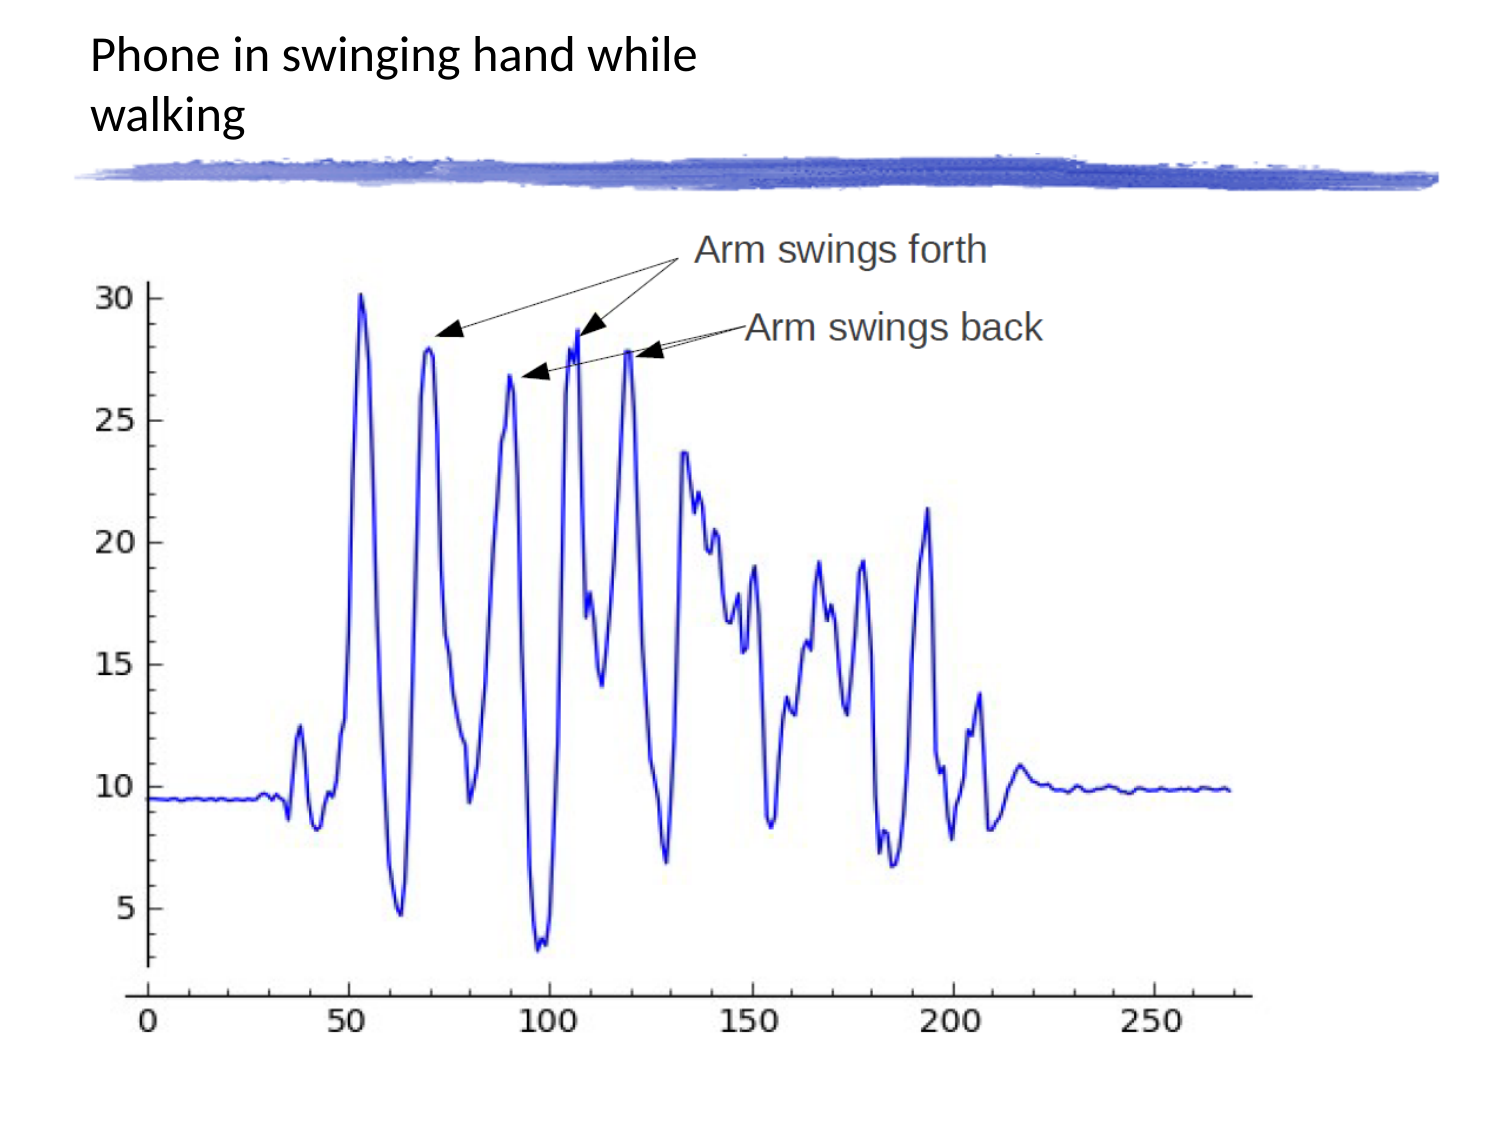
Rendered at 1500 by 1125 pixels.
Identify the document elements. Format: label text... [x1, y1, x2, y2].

picture [62, 153, 1450, 200]
picture [74, 224, 1301, 1072]
title Phone in swinging hand while walking [75, 12, 1425, 150]
